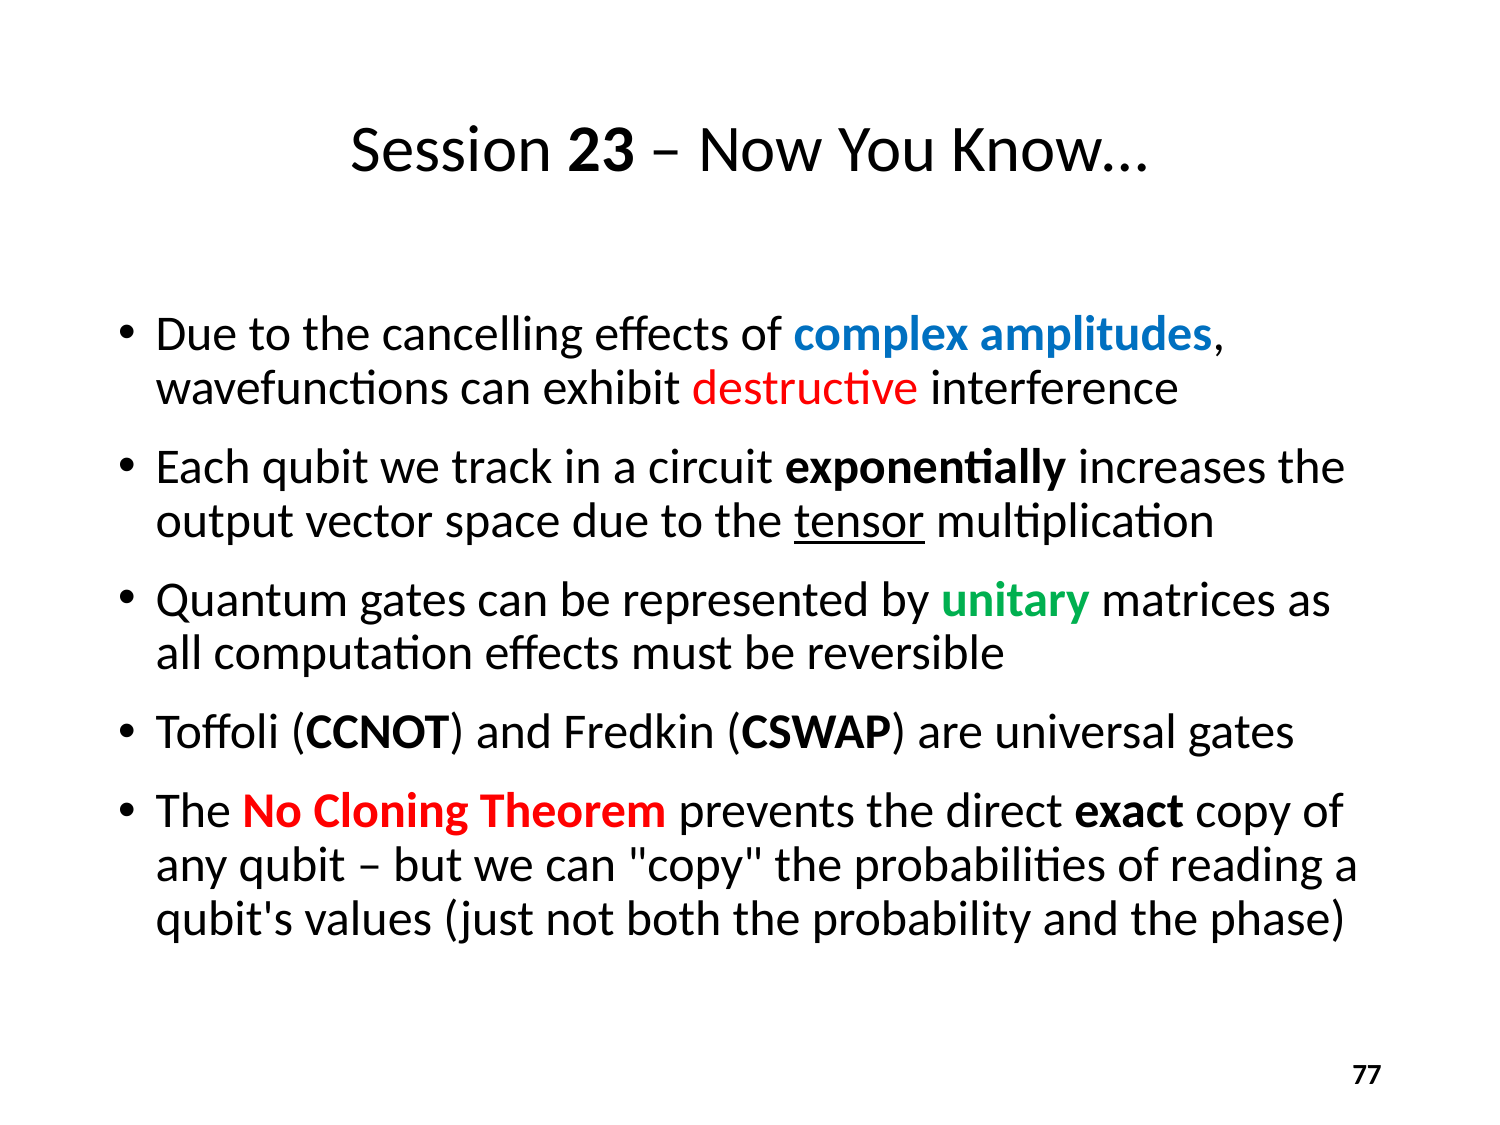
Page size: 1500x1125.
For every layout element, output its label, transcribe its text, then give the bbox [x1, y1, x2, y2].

list Due to the cancelling effects of complex amplitudes, wavefunctions can exhibit destructive interference Each qubit we track in a circuit exponentially increases the output vector space due to the tensor multiplication Quantum gates can be represented by unitary matrices as all computation effects must be reversible Toffoli (CCNOT) and Fredkin (CSWAP) are universal gates The No Cloning Theorem prevents the direct exact copy of any qubit – but we can "copy" the probabilities of reading a qubit's values (just not both the probability and the phase) [103, 299, 1397, 1054]
slide_number 77 [1059, 1042, 1397, 1103]
title Session 23 – Now You Know… [103, 59, 1397, 241]
